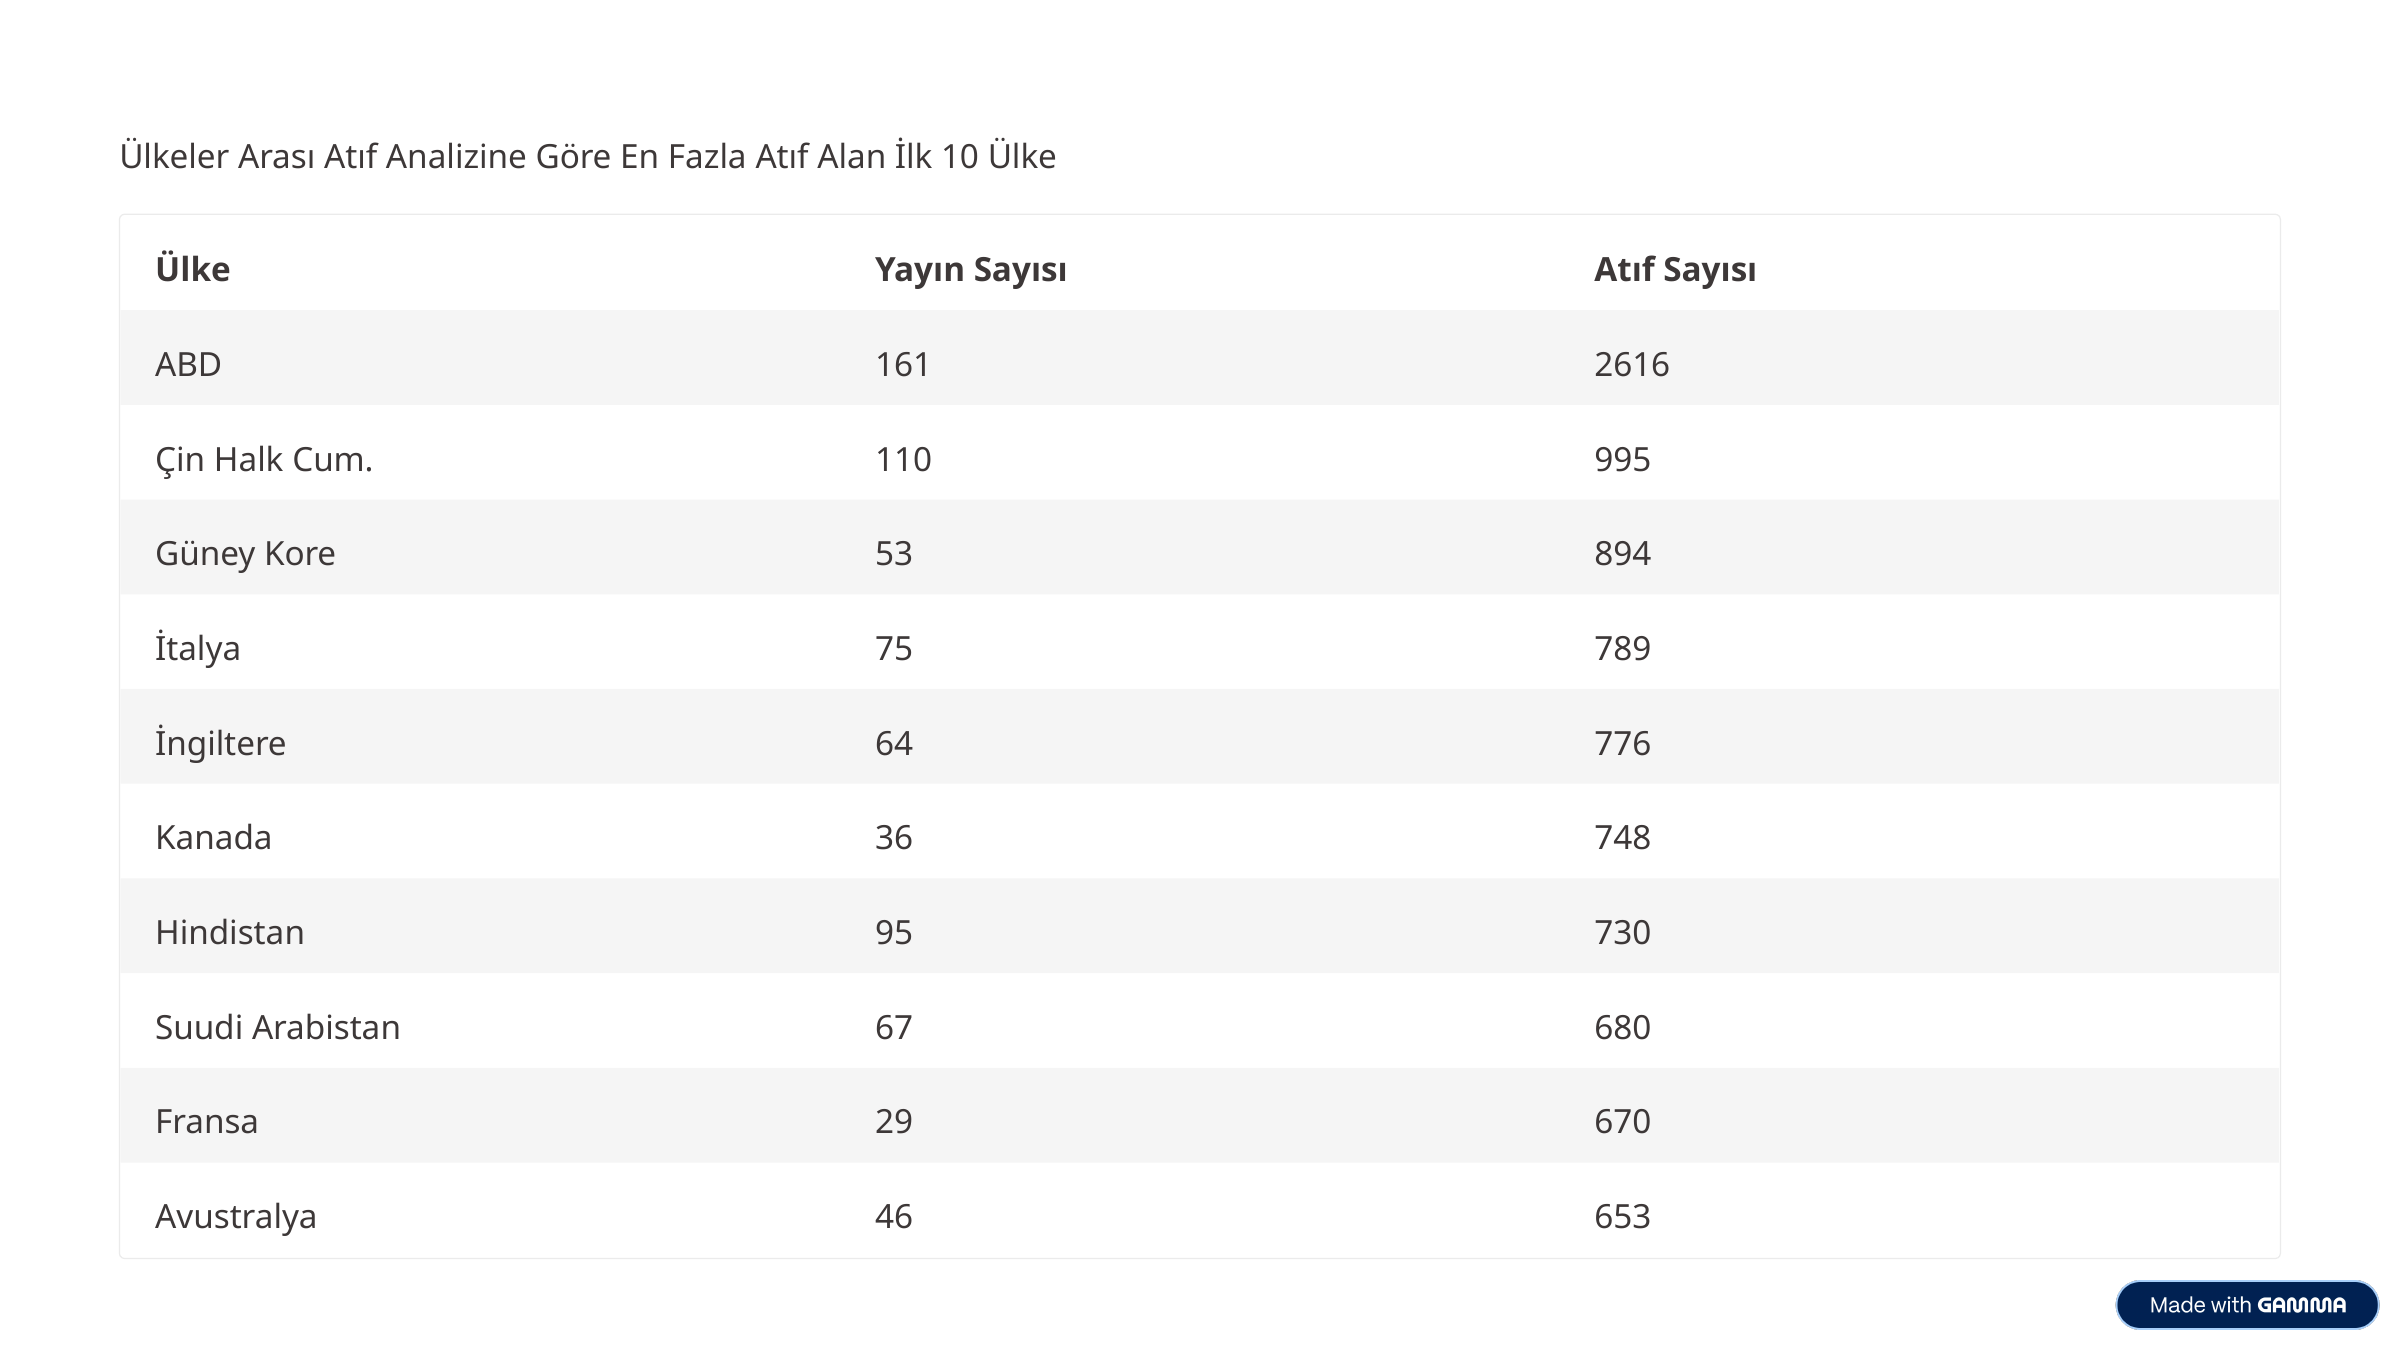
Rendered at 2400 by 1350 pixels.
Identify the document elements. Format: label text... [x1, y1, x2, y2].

text_box 995 [1594, 426, 2245, 478]
text_box 75 [875, 616, 1525, 668]
text_box 748 [1594, 805, 2245, 857]
text_box 36 [875, 805, 1525, 857]
text_box [120, 1162, 2279, 1258]
text_box İtalya [155, 616, 806, 668]
text_box 161 [875, 331, 1525, 384]
text_box [120, 878, 2279, 973]
text_box [120, 594, 2279, 688]
text_box [120, 499, 2279, 594]
text_box Çin Halk Cum. [155, 426, 806, 478]
text_box [120, 973, 2279, 1067]
text_box 670 [1594, 1089, 2245, 1141]
text_box 2616 [1594, 331, 2245, 384]
text_box Suudi Arabistan [155, 994, 806, 1047]
text_box [120, 1067, 2279, 1162]
text_box 64 [875, 710, 1525, 762]
picture [2106, 1271, 2389, 1339]
text_box Hindistan [155, 900, 806, 952]
text_box Güney Kore [155, 521, 806, 573]
text_box 653 [1594, 1184, 2245, 1236]
text_box Avustralya [155, 1184, 806, 1236]
text_box 730 [1594, 900, 2245, 952]
text_box 53 [875, 521, 1525, 573]
text_box Ülkeler Arası Atıf Analizine Göre En Fazla Atıf Alan İlk 10 Ülke [119, 124, 2281, 176]
text_box Kanada [155, 805, 806, 857]
text_box [120, 404, 2279, 499]
text_box Fransa [155, 1089, 806, 1141]
text_box 95 [875, 900, 1525, 952]
text_box 110 [875, 426, 1525, 478]
text_box 46 [875, 1184, 1525, 1236]
text_box İngiltere [155, 710, 806, 762]
text_box Atıf Sayısı [1594, 237, 2245, 289]
text_box Ülke [155, 237, 806, 289]
text_box 776 [1594, 710, 2245, 762]
text_box 789 [1594, 616, 2245, 668]
text_box 67 [875, 994, 1525, 1047]
text_box 29 [875, 1089, 1525, 1141]
text_box ABD [155, 331, 806, 384]
text_box 894 [1594, 521, 2245, 573]
text_box [120, 688, 2279, 783]
text_box [120, 310, 2279, 404]
text_box [120, 215, 2279, 310]
text_box Yayın Sayısı [875, 237, 1525, 289]
text_box 680 [1594, 994, 2245, 1047]
text_box [120, 783, 2279, 878]
